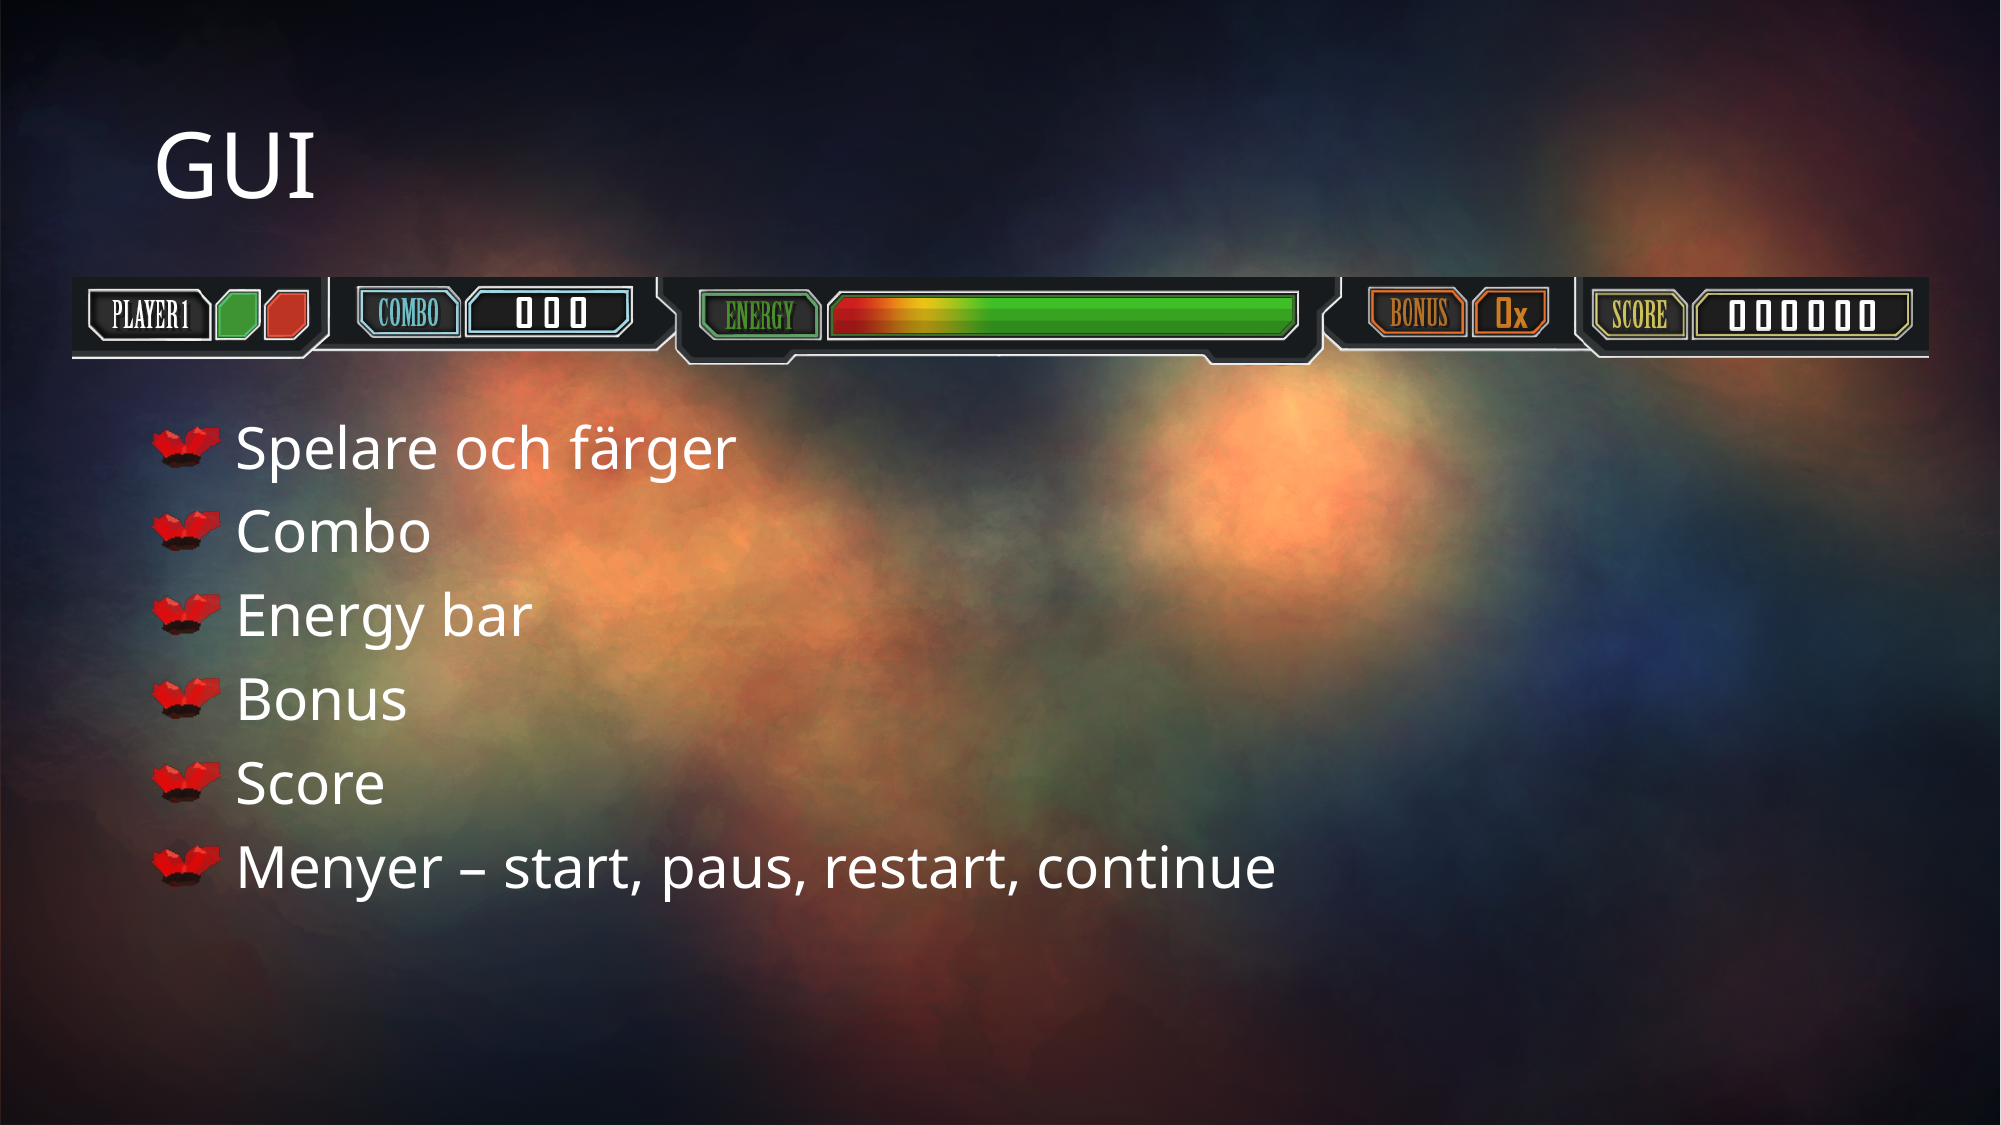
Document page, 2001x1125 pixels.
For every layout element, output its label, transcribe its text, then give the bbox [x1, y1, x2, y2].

picture [0, 0, 2001, 1125]
title GUI [137, 59, 1863, 277]
list Spelare och färger Combo Energy bar Bonus Score Menyer – start, paus, restart, continue [137, 411, 1863, 1014]
